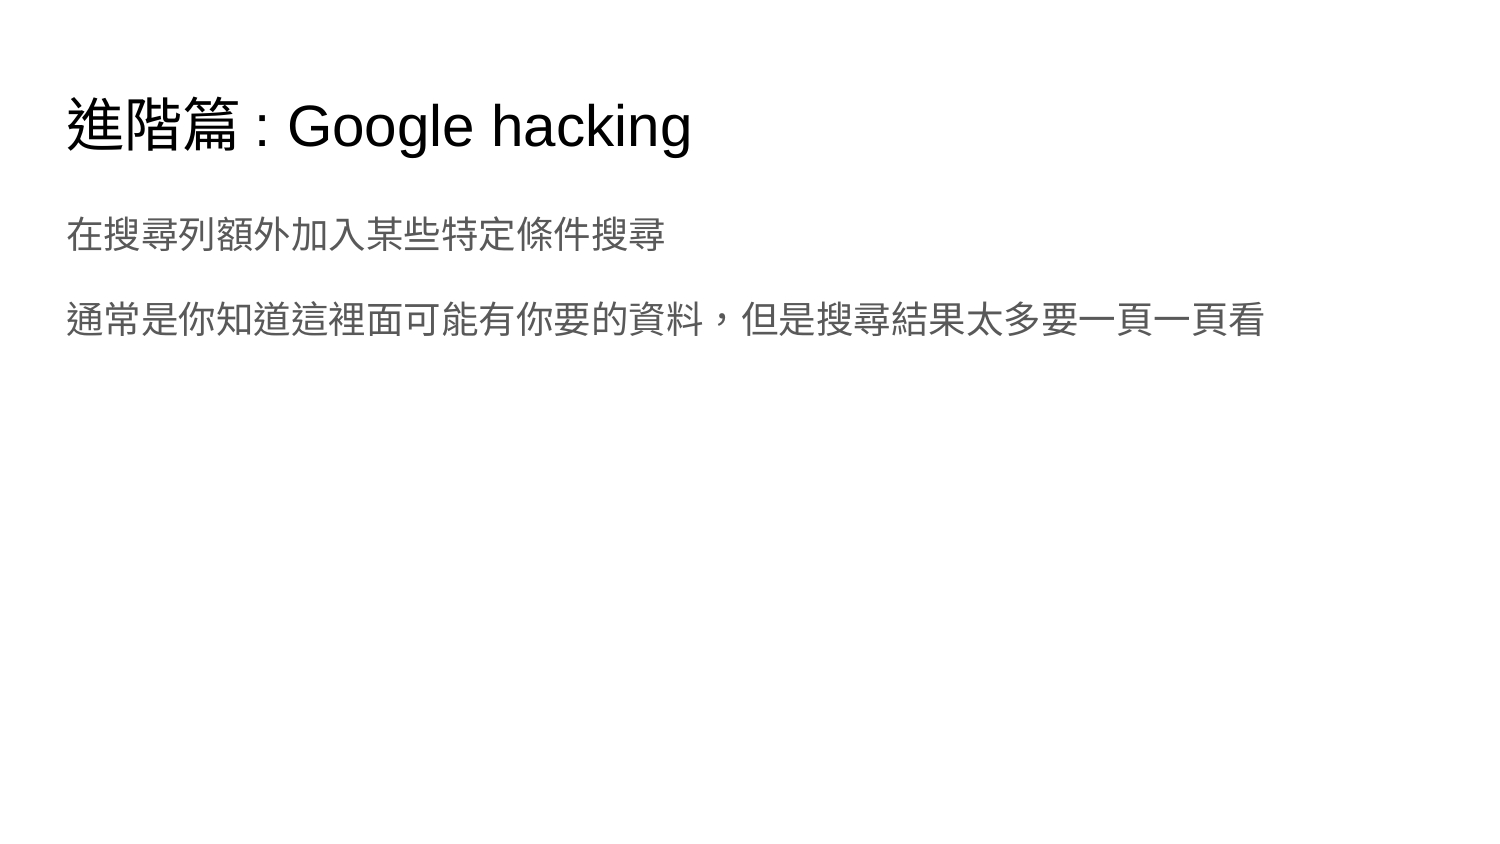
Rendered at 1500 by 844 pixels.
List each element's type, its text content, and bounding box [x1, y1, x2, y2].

title 進階篇: Google hacking [51, 72, 1449, 167]
list 在搜尋列額外加入某些特定條件搜尋 通常是你知道這裡面可能有你要的資料，但是搜尋結果太多要一頁一頁看 [51, 189, 1449, 750]
